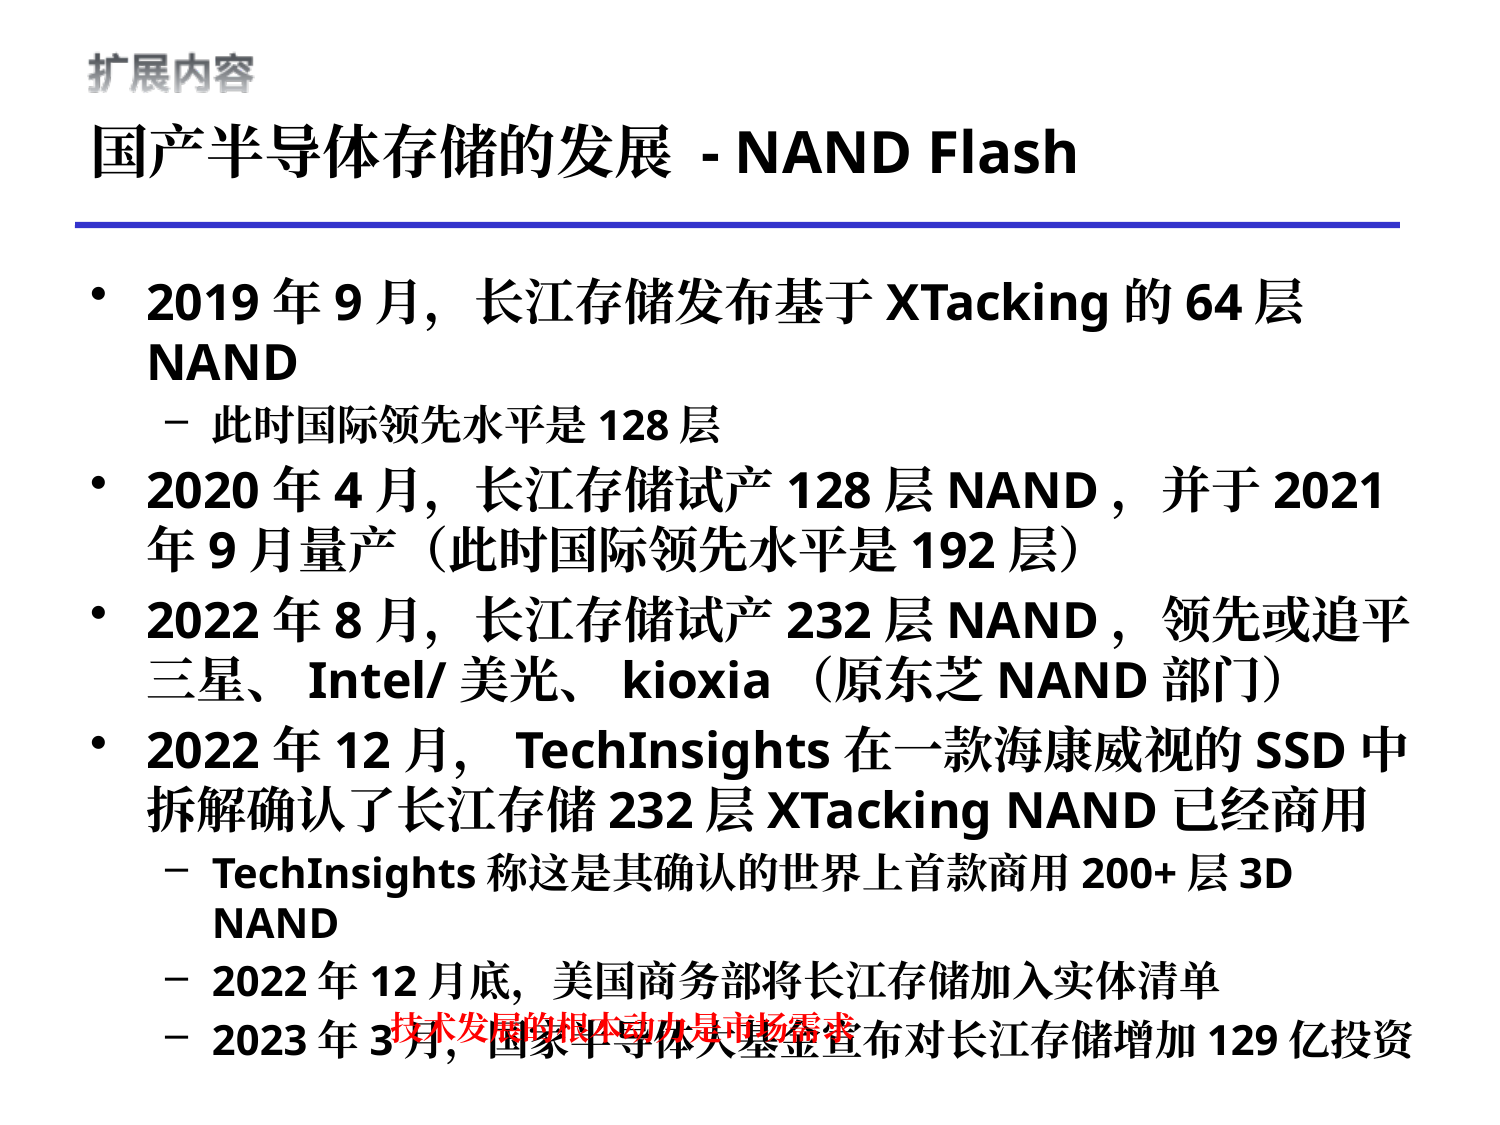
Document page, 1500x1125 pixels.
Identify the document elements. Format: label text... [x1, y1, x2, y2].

picture [72, 40, 287, 107]
title 国产半导体存储的发展 - NAND Flash [75, 75, 1400, 225]
list 2019年9月，长江存储发布基于XTacking的64层NAND 此时国际领先水平是128层 2020年4月，长江存储试产128层NAND，并于2021年9月量产（此时国际领先水平是192层） 2022年8月，长江存储试产232层NAND，领先或追平三星、Intel/美光、kioxia（原东芝NAND部门） 2022年12月，TechInsights在一款海康威视的SSD中拆解确认了长江存储232层XTacking NAND已经商用 TechInsights称这是其确认的世界上首款商用200+层3D NAND 2022年12月底，美国商务部将长江存储加入实体清单 2023年3月，国家半导体大基金宣布对长江存储增加129亿投资 [75, 262, 1438, 988]
text_box 技术发展的根本动力是市场需求 [375, 999, 1038, 1055]
